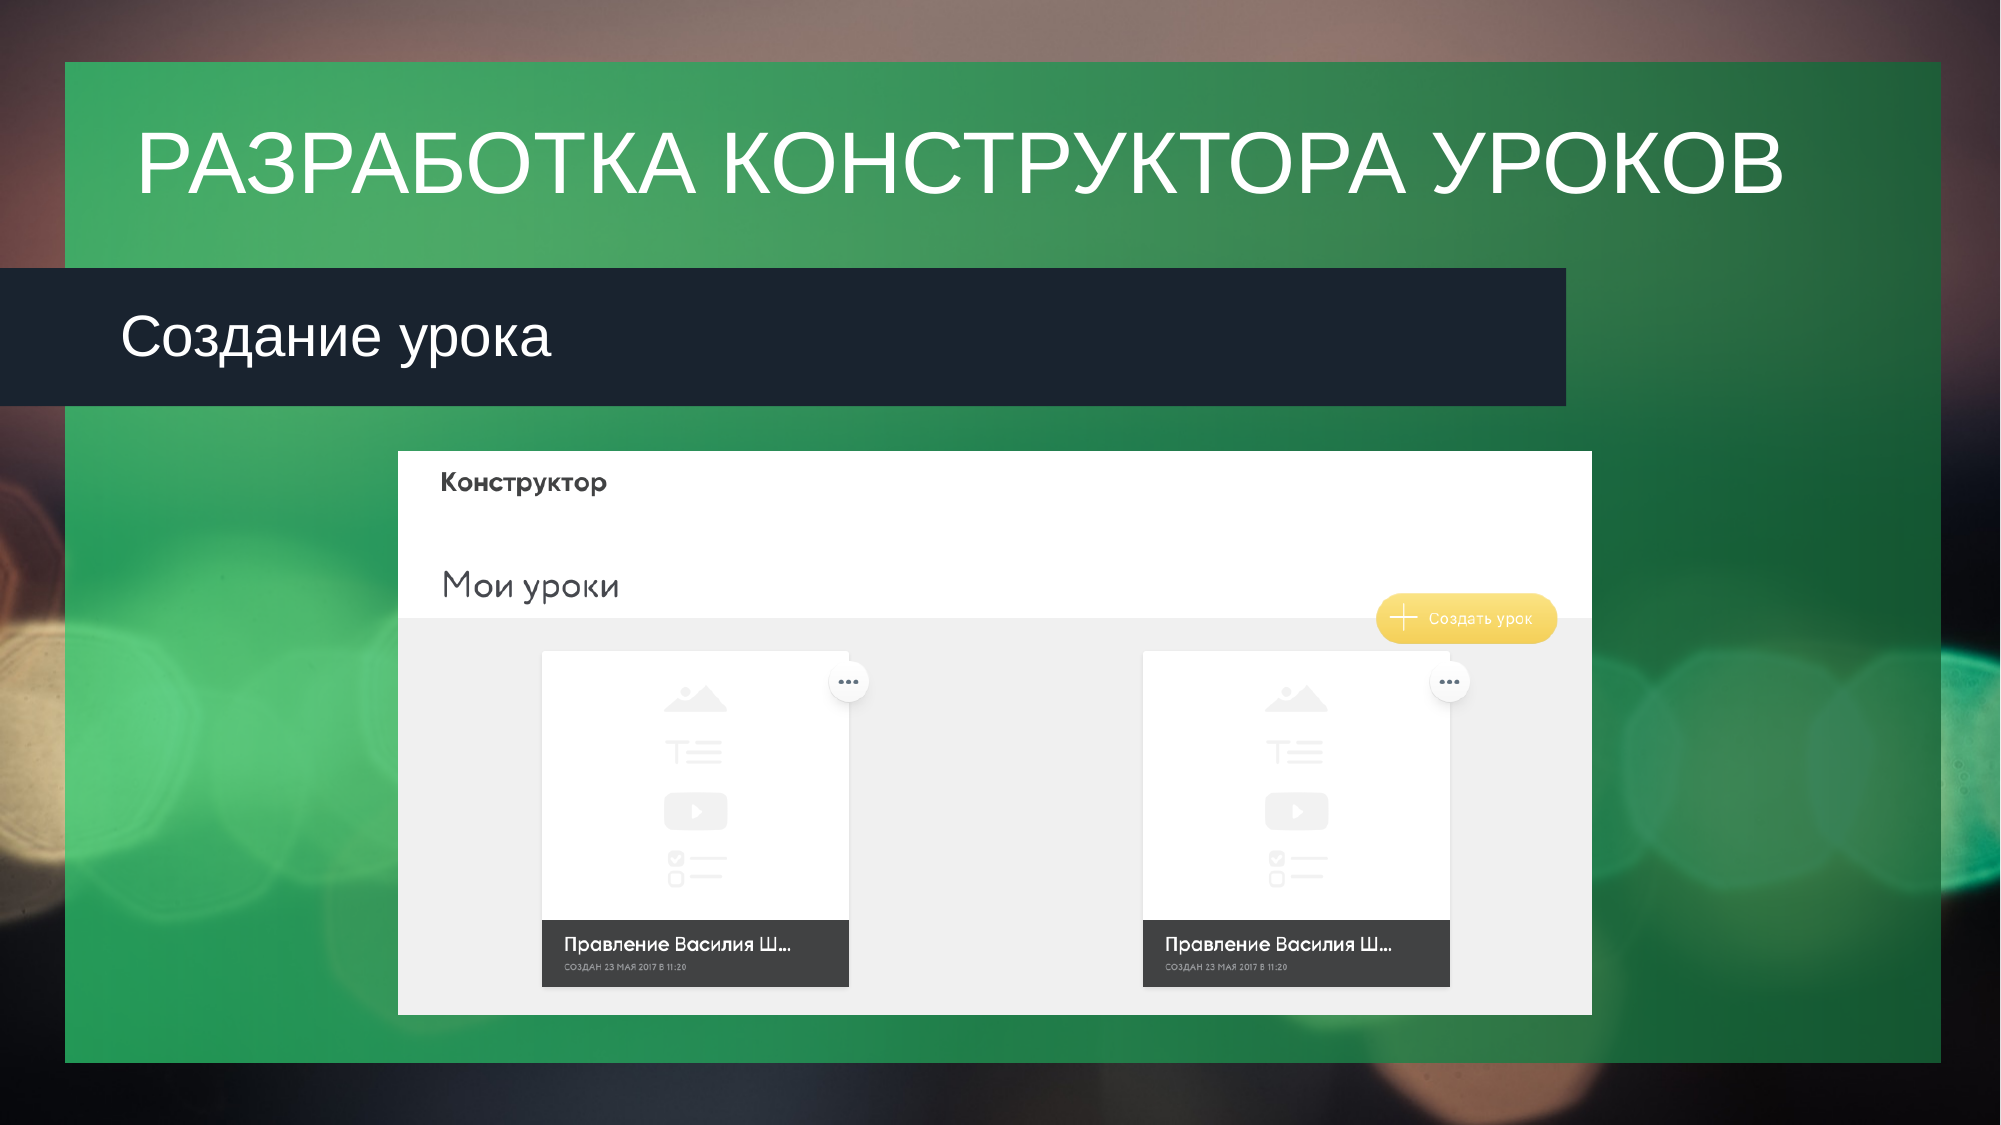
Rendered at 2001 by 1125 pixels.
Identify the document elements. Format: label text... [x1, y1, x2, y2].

picture [398, 451, 1592, 1015]
title РАЗРАБОТКА КОНСТРУКТОРА УРОКОВ [83, 117, 1909, 214]
picture [0, 0, 2001, 1125]
subtitle Создание урока [0, 268, 1567, 407]
